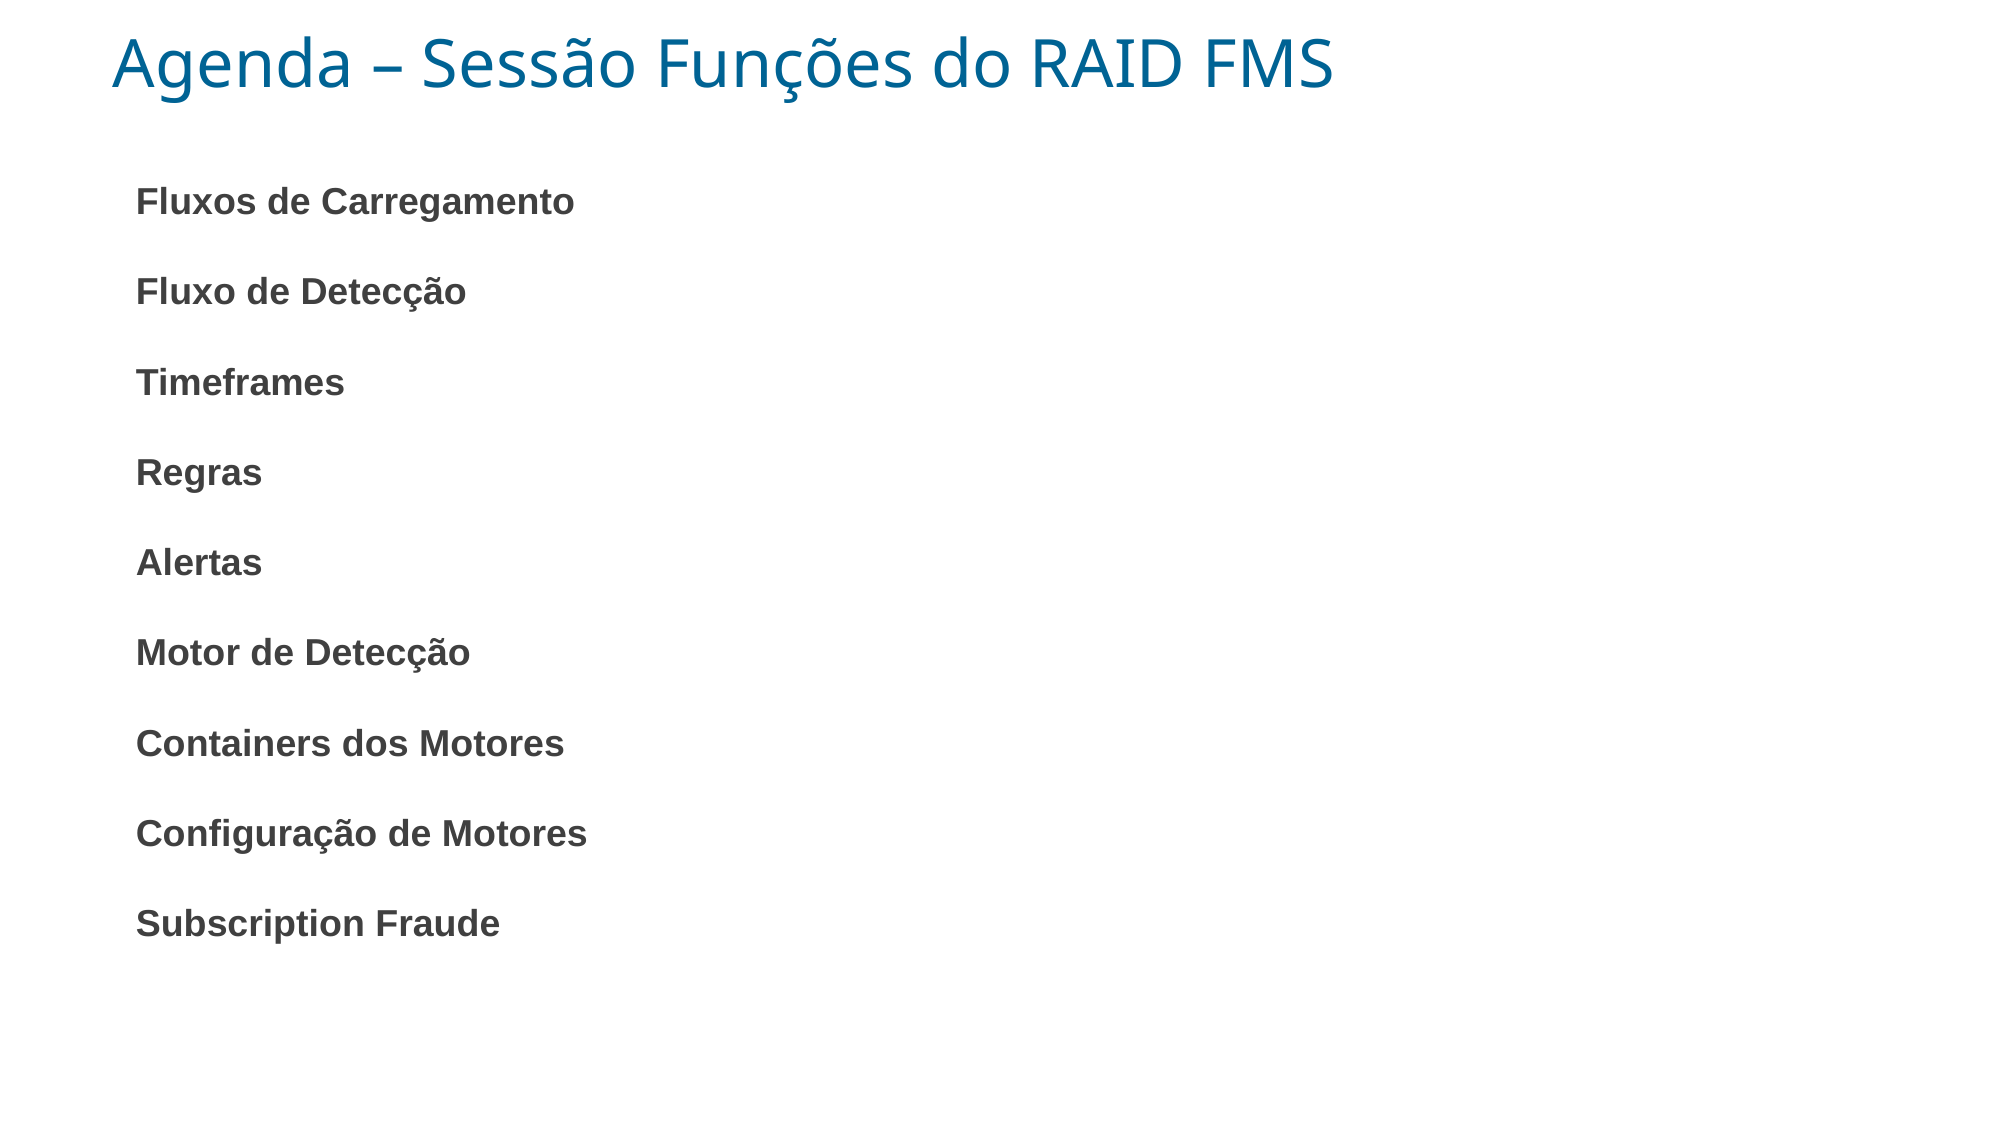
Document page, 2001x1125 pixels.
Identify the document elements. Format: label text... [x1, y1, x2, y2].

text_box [116, 156, 1764, 969]
title Agenda – Sessão Funções do RAID FMS [97, 28, 1866, 104]
